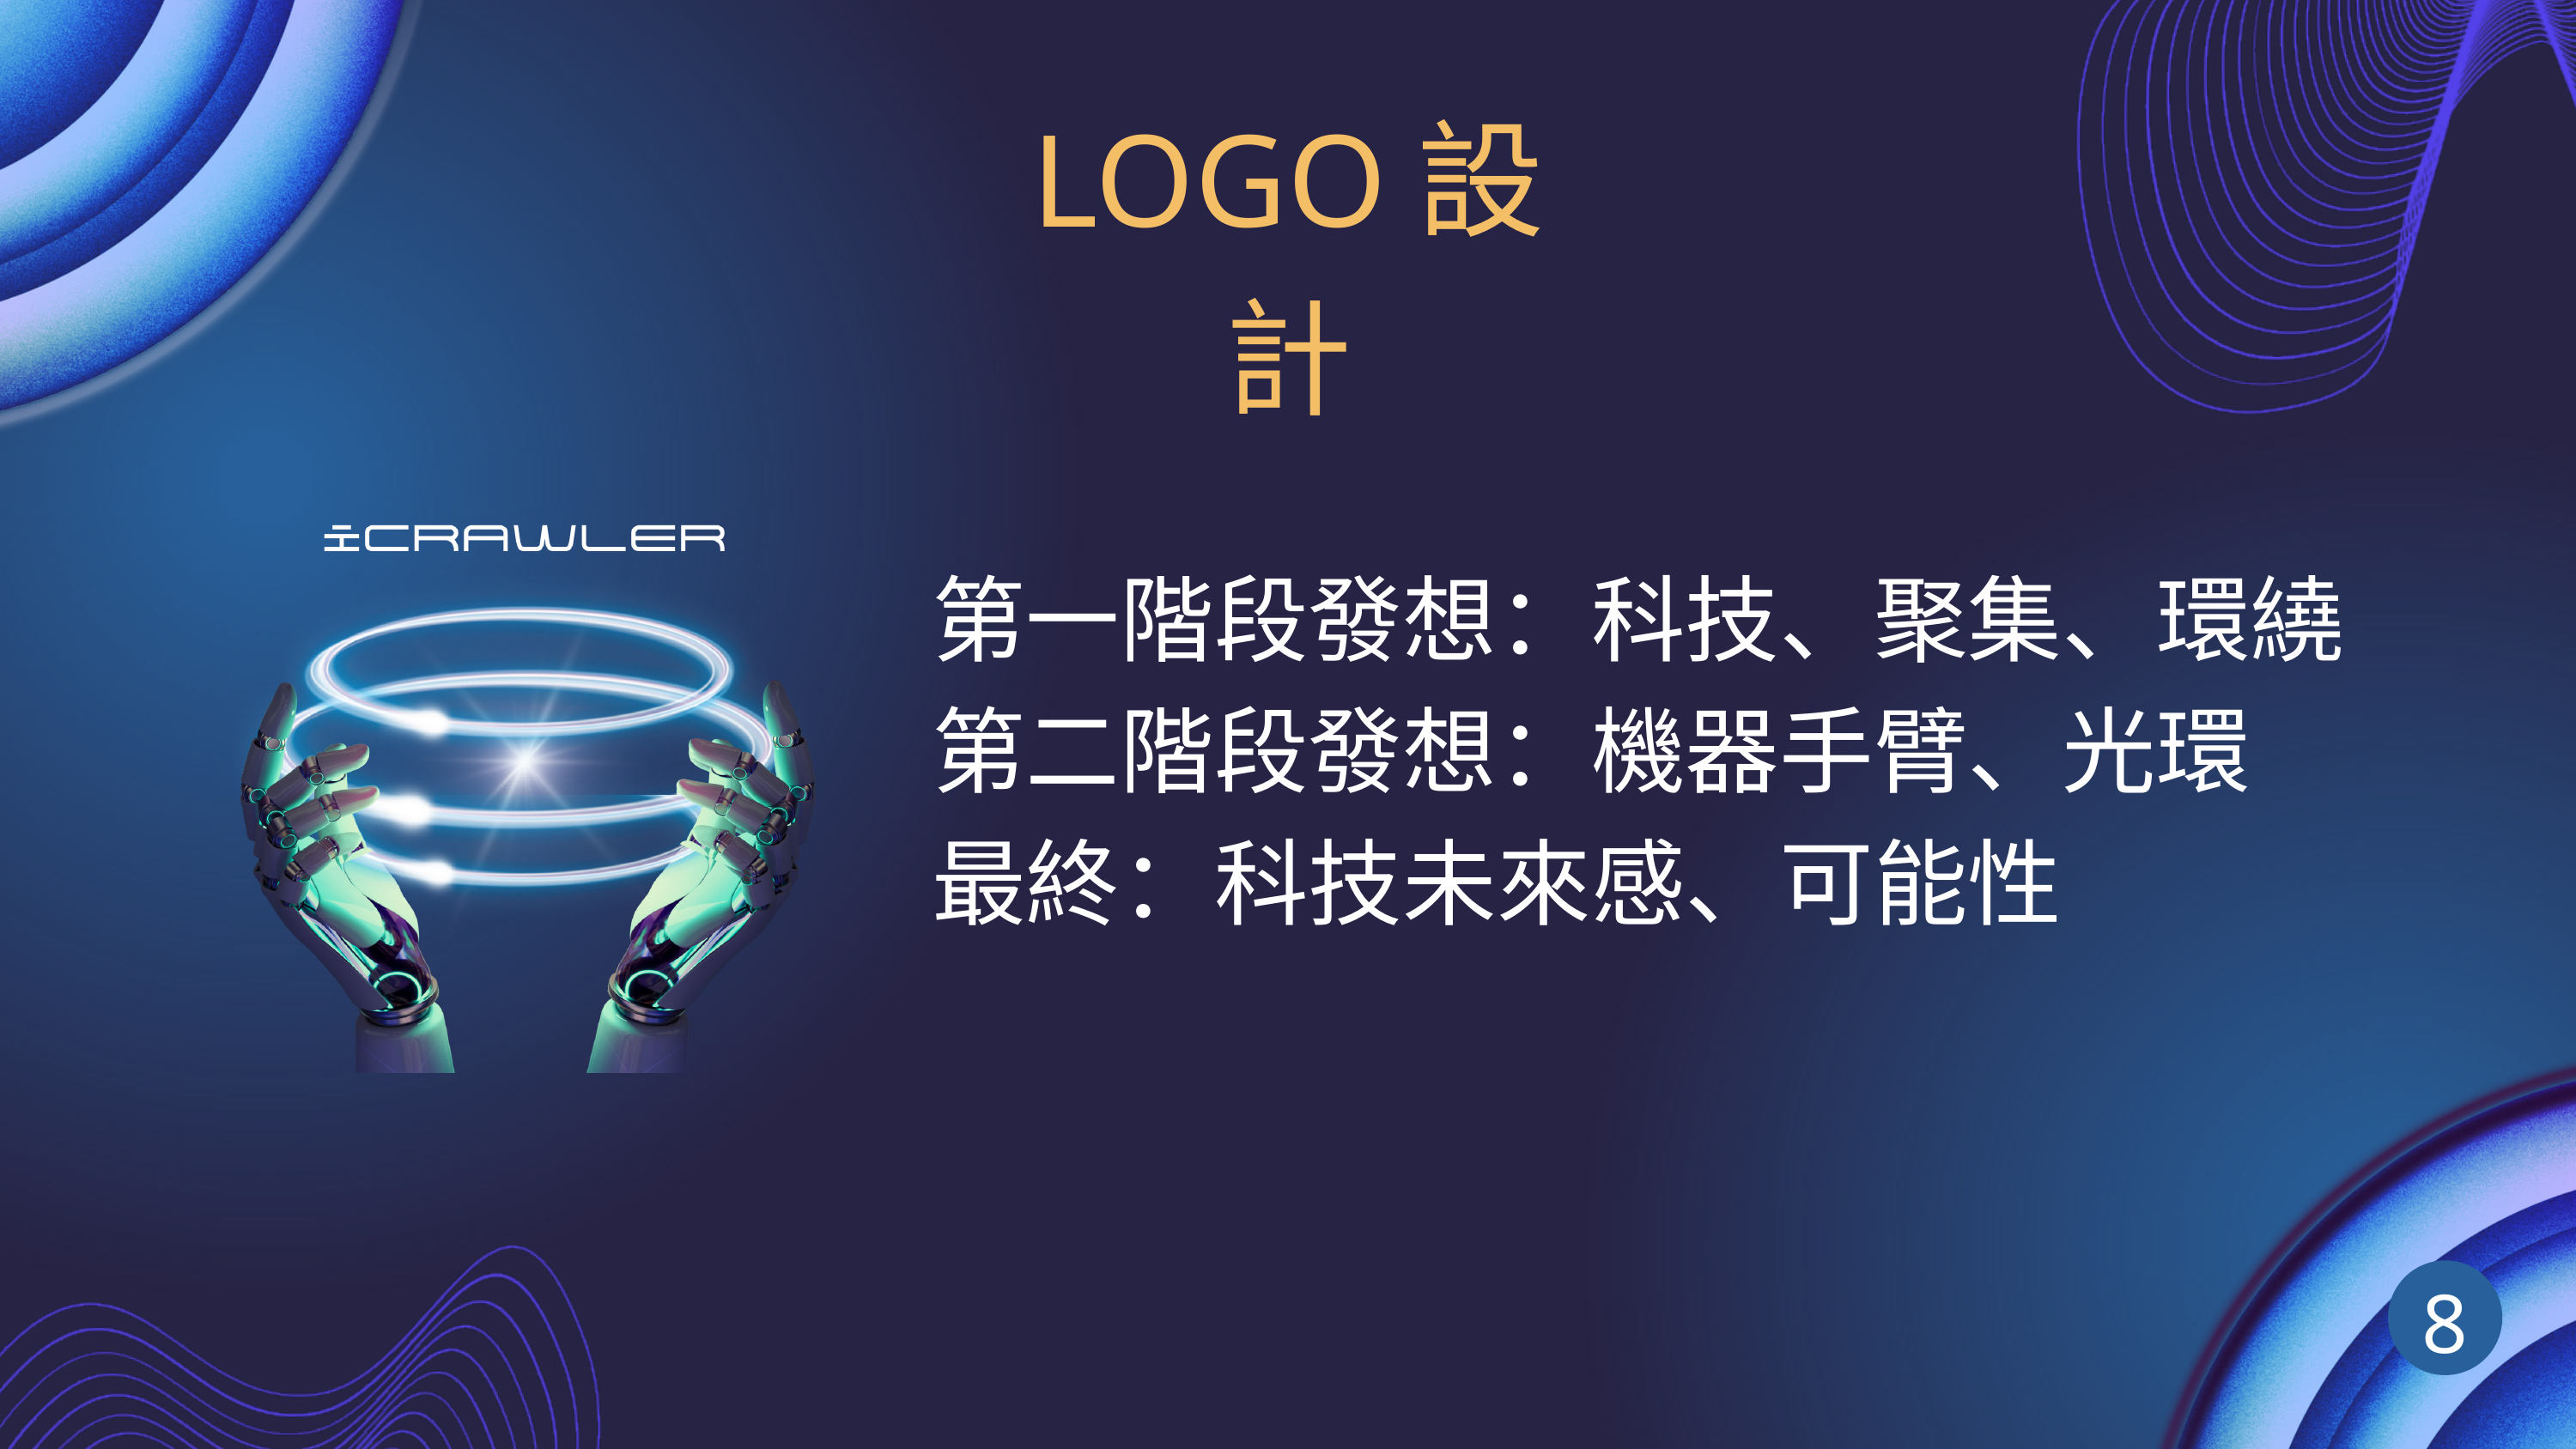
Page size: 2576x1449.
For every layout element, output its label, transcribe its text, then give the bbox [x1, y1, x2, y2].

text_box 第一階段發想：科技、聚集、環繞 第二階段發想：機器手臂、光環 最終：科技未來感、可能性 [932, 541, 2379, 937]
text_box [2387, 1260, 2503, 1376]
text_box [0, 0, 1165, 1379]
text_box [2073, 0, 2576, 421]
text_box LOGO設計 [976, 74, 1600, 432]
text_box [1501, 346, 2576, 1449]
text_box [197, 418, 852, 1074]
text_box [2127, 1043, 2576, 1449]
text_box [0, 1379, 650, 1449]
text_box [0, 0, 441, 451]
